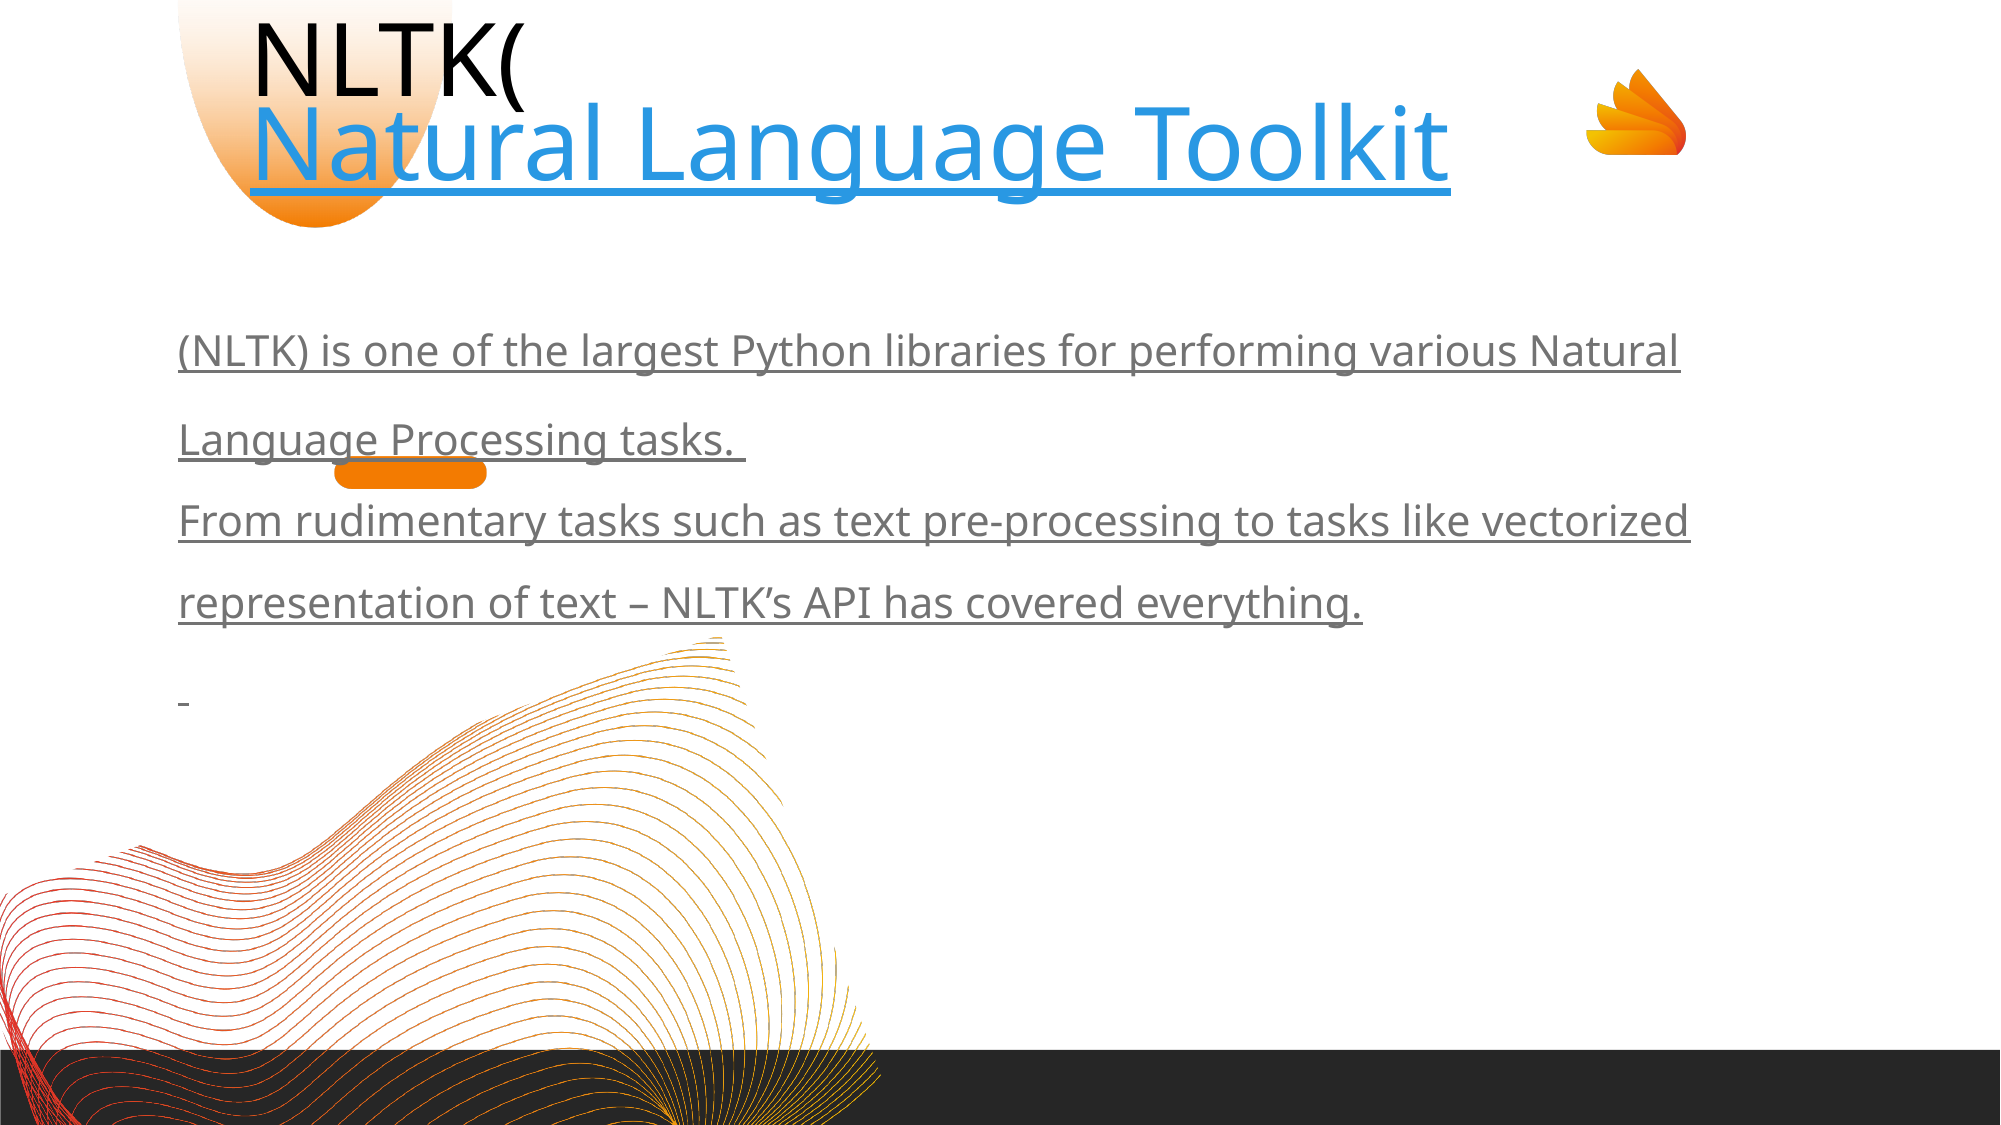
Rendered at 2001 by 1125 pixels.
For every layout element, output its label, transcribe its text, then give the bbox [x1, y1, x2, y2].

text_box [0, 709, 899, 1125]
text_box (NLTK) is one of the largest Python libraries for performing various Natural Language Processing tasks. From rudimentary tasks such as text pre-processing to tasks like vectorized representation of text – NLTK’s API has covered everything. [177, 300, 1727, 709]
text_box [1655, 69, 1689, 155]
text_box [177, 0, 453, 229]
text_box NLTK(Natural Language Toolkit [249, 16, 1655, 218]
